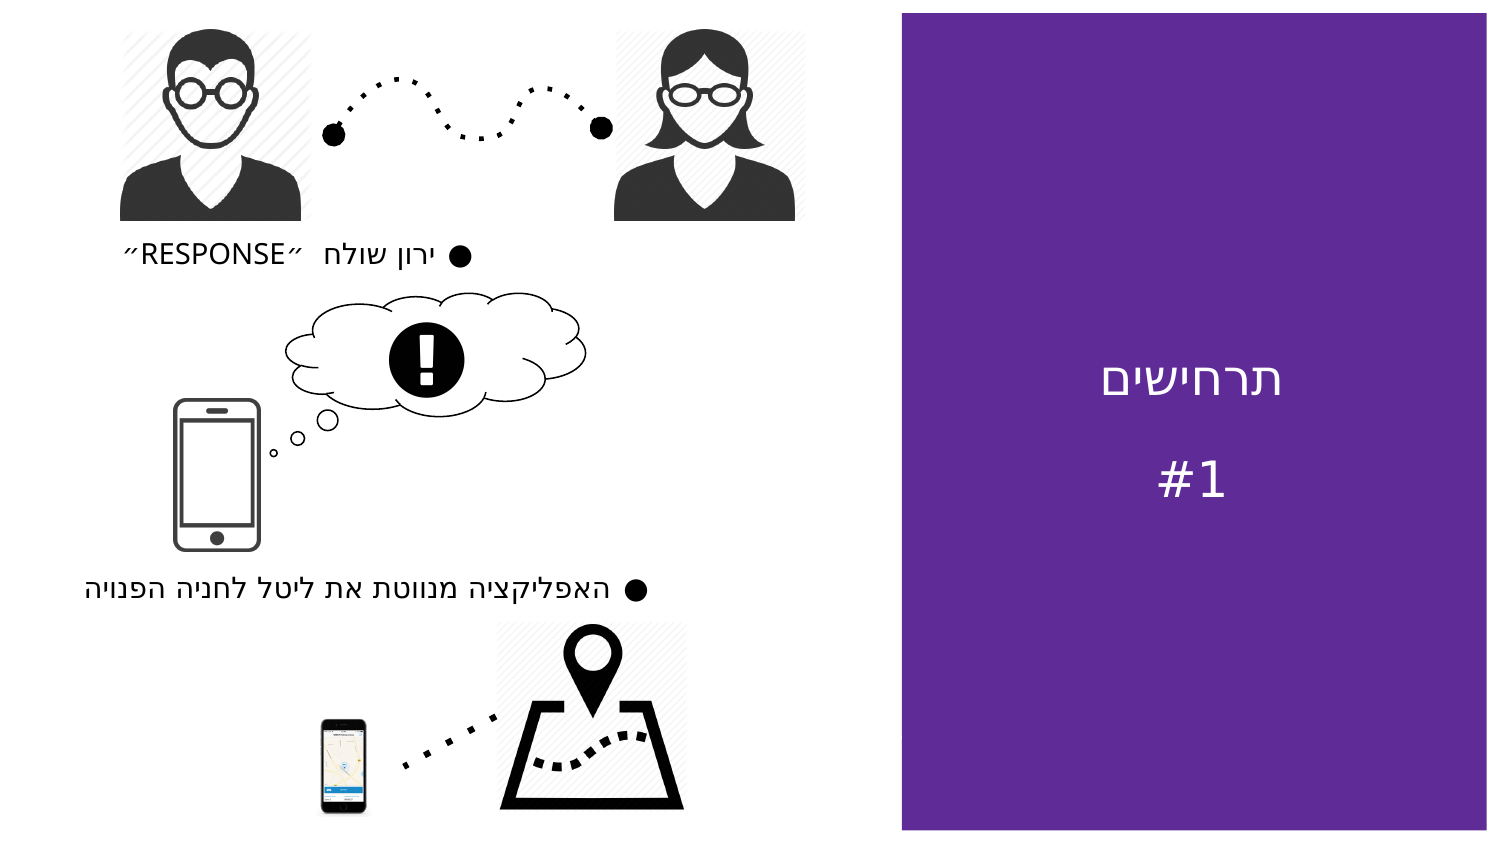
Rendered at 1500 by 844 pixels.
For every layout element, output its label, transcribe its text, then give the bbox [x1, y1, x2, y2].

picture [495, 620, 688, 813]
picture [281, 716, 405, 818]
text_box [270, 449, 278, 457]
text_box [403, 716, 497, 767]
text_box [290, 431, 305, 446]
list תרחישים #1 [899, 13, 1484, 830]
text_box [285, 293, 586, 417]
picture [383, 314, 472, 403]
text_box ירון שולח ״RESPONSE״ [106, 220, 881, 282]
picture [120, 29, 313, 222]
picture [172, 398, 261, 552]
text_box [317, 410, 338, 431]
text_box האפליקציה מנווטת את ליטל לחניה הפנויה [68, 554, 881, 616]
picture [614, 29, 807, 222]
text_box [323, 79, 609, 146]
